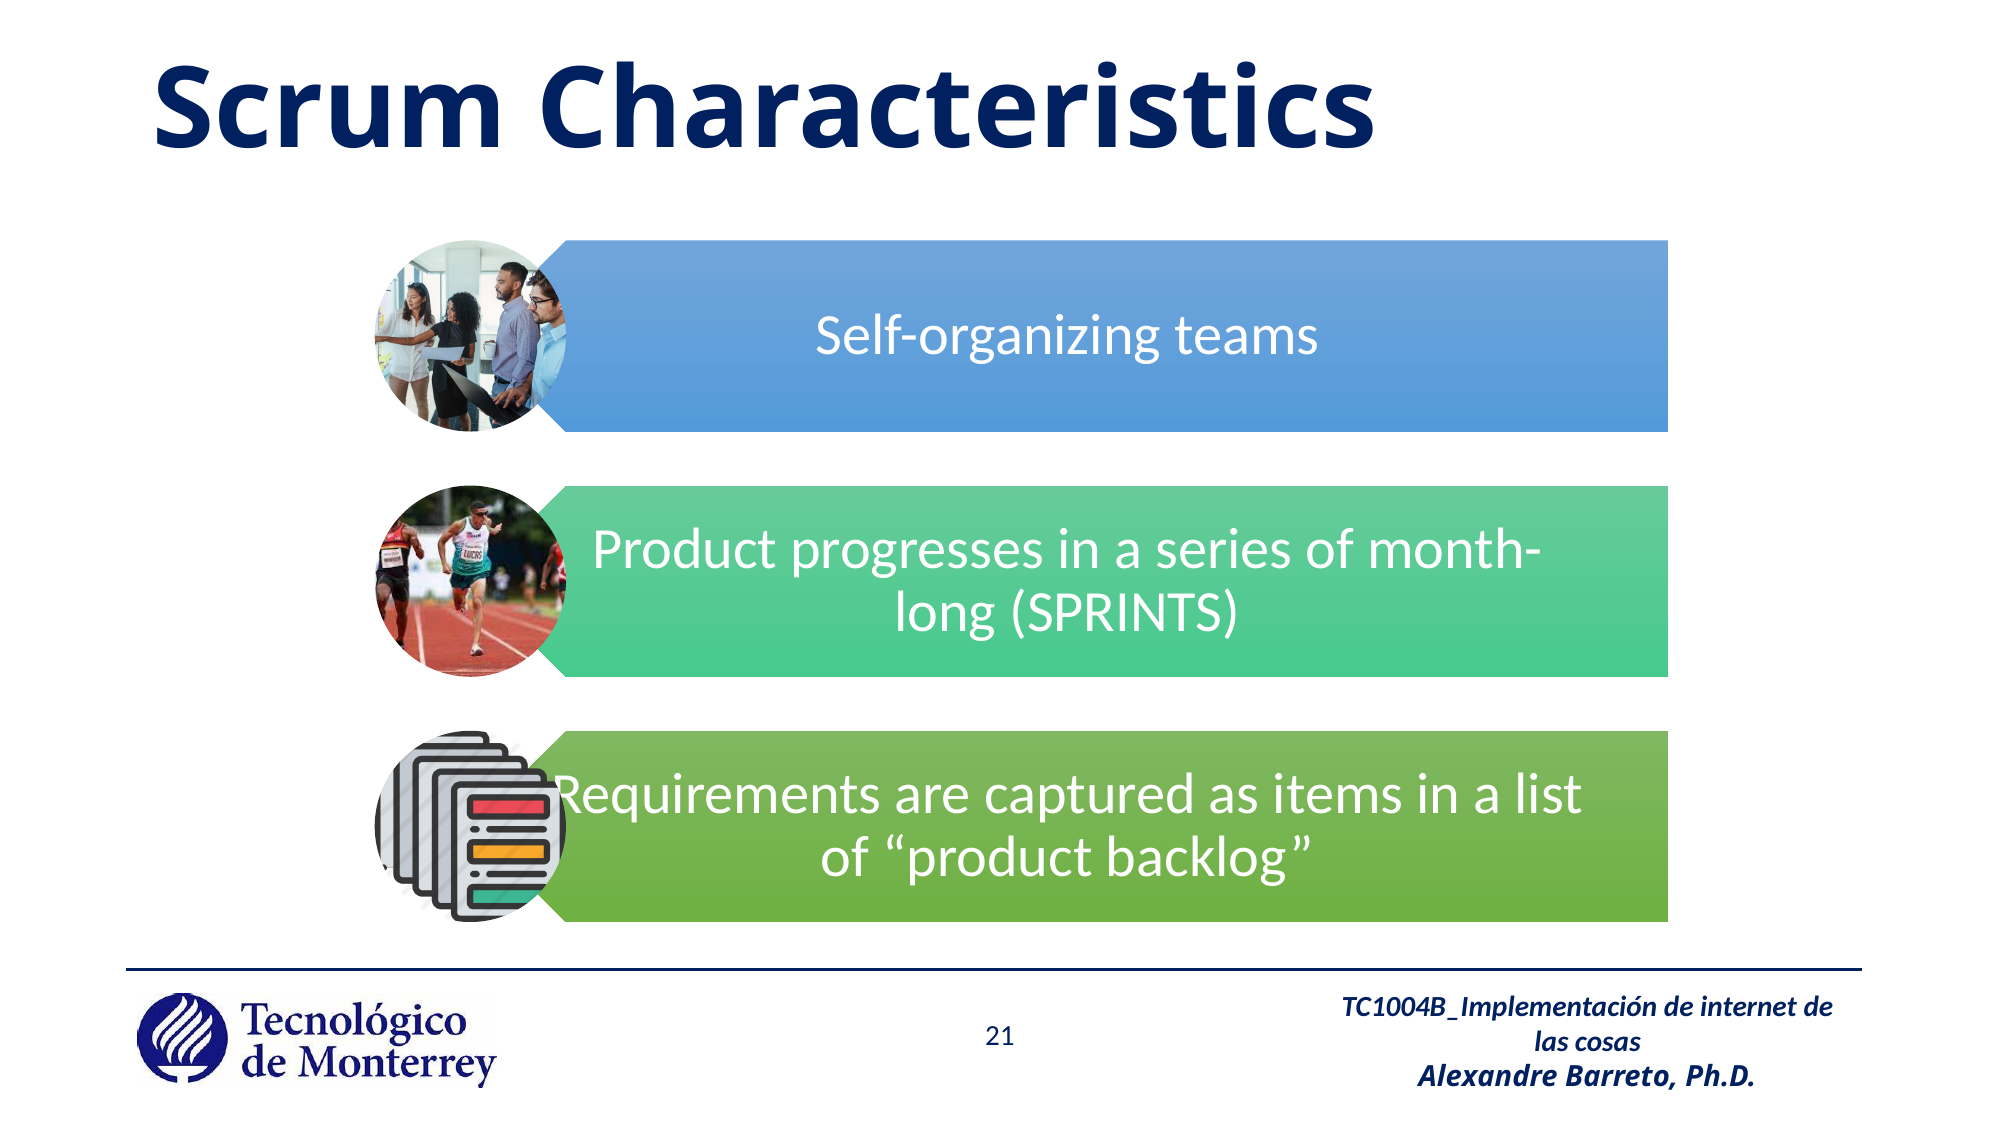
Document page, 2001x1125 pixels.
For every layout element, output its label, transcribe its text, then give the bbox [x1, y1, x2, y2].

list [120, 240, 1923, 923]
picture [137, 993, 497, 1088]
title Scrum Characteristics [137, 39, 1863, 183]
